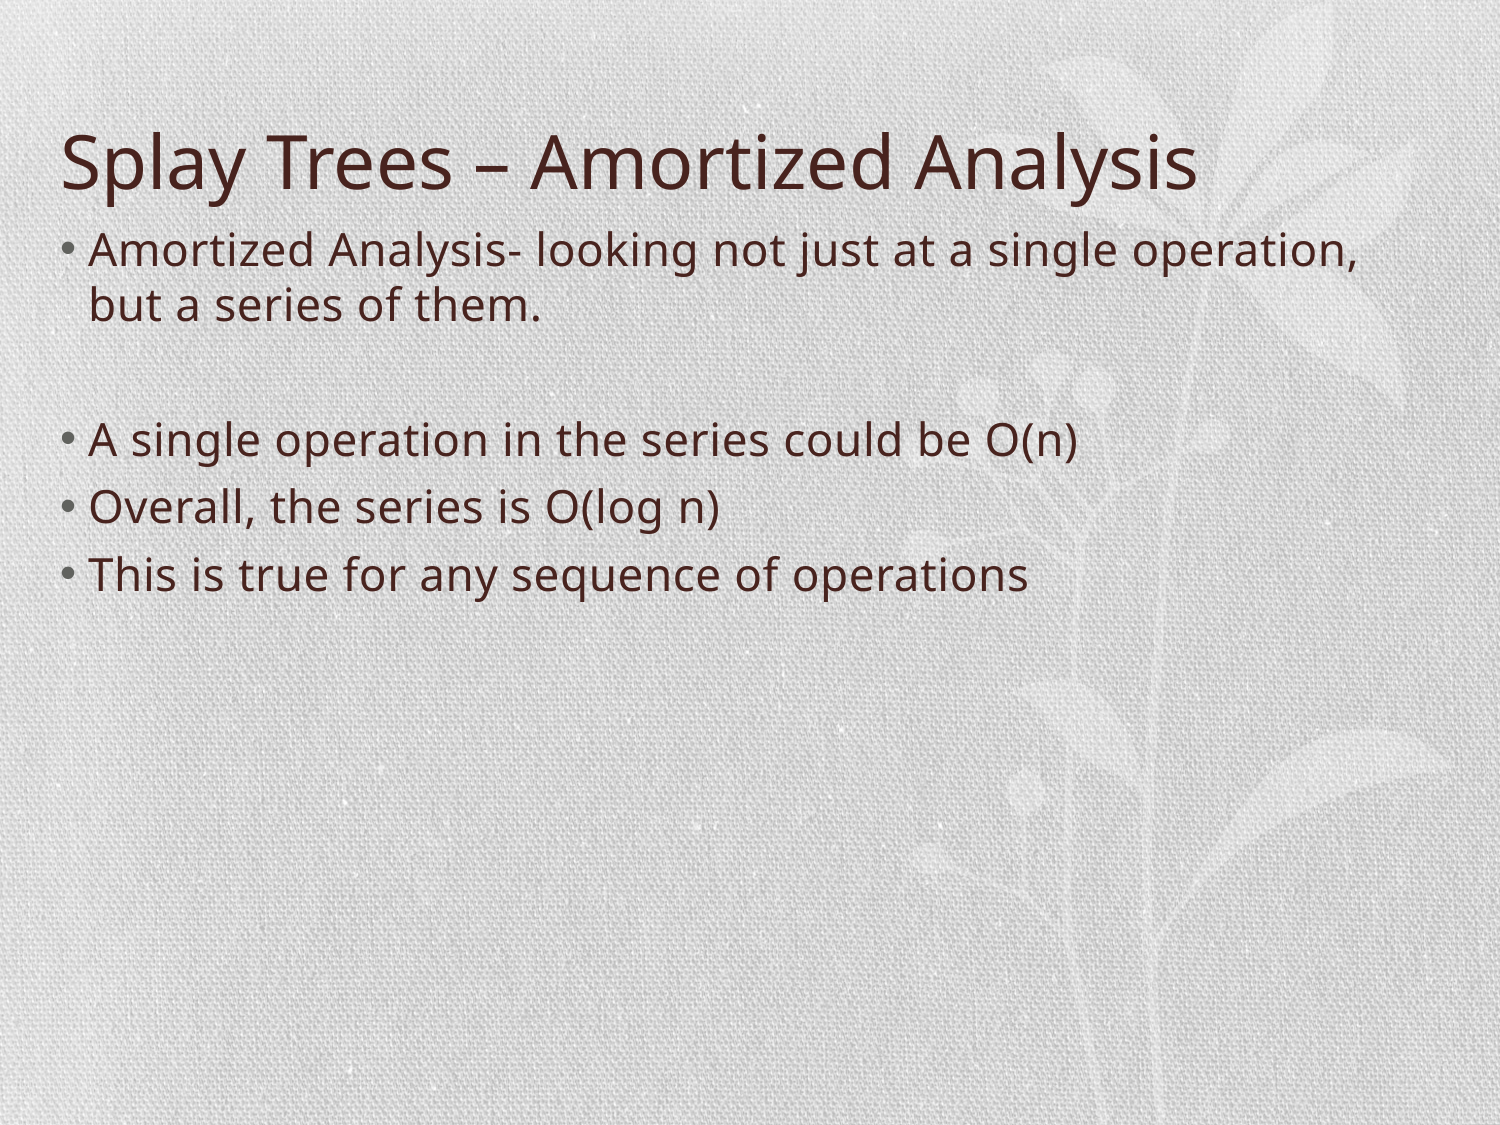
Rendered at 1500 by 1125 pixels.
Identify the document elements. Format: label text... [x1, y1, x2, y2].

list Amortized Analysis- looking not just at a single operation, but a series of them. A single operation in the series could be O(n) Overall, the series is O(log n) This is true for any sequence of operations [45, 213, 1455, 1023]
title Splay Trees – Amortized Analysis [45, 37, 1455, 213]
